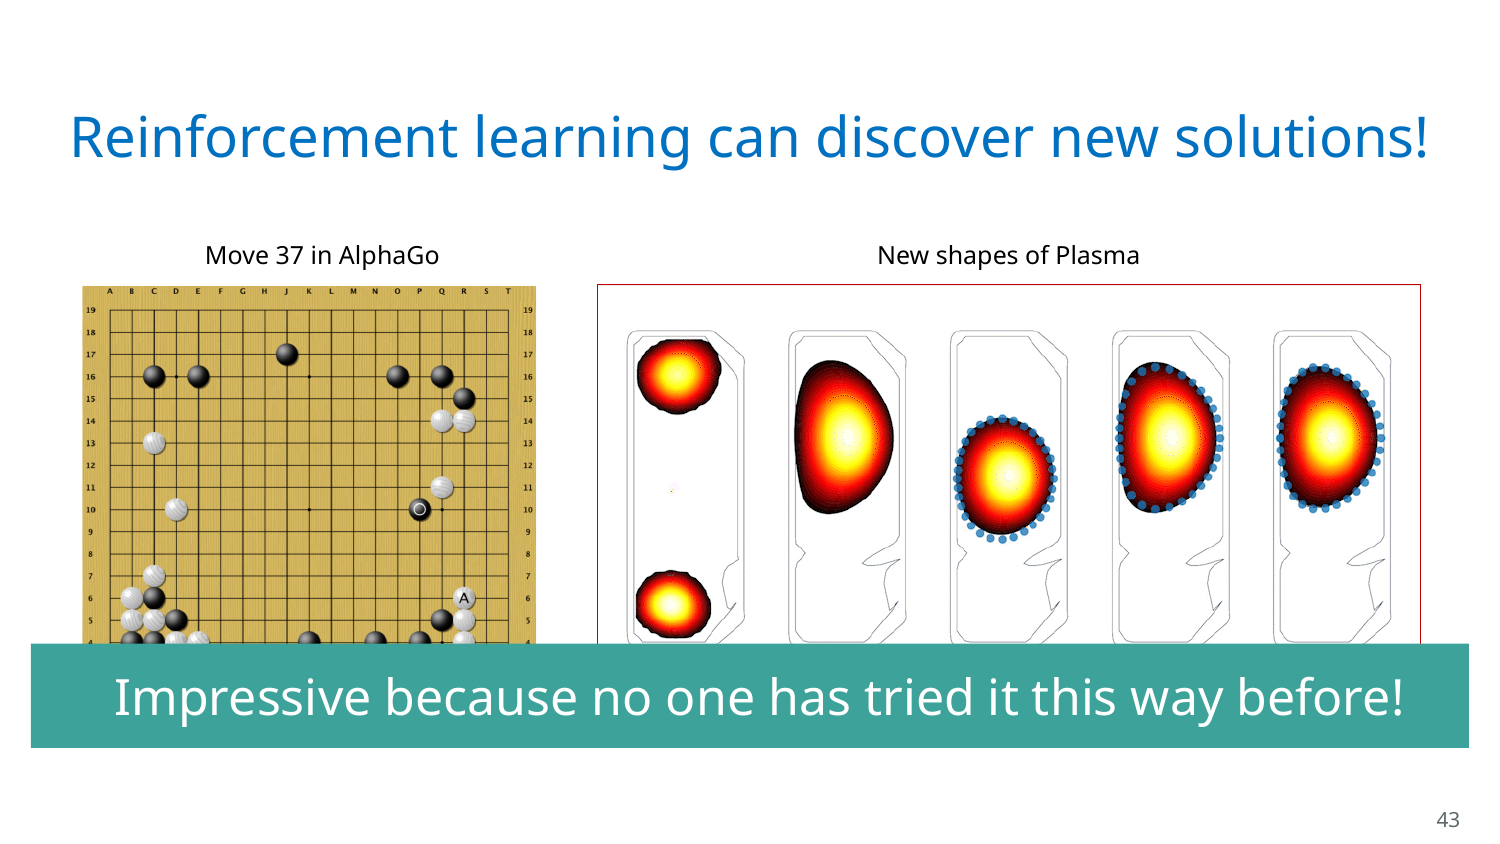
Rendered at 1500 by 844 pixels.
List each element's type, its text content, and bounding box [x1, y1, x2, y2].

text_box Impressive because no one has tried it this way before! [30, 643, 1469, 748]
slide_number 43 [1396, 798, 1500, 844]
title Reinforcement learning can discover new solutions! [0, 95, 1500, 184]
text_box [596, 231, 1421, 739]
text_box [80, 231, 539, 739]
